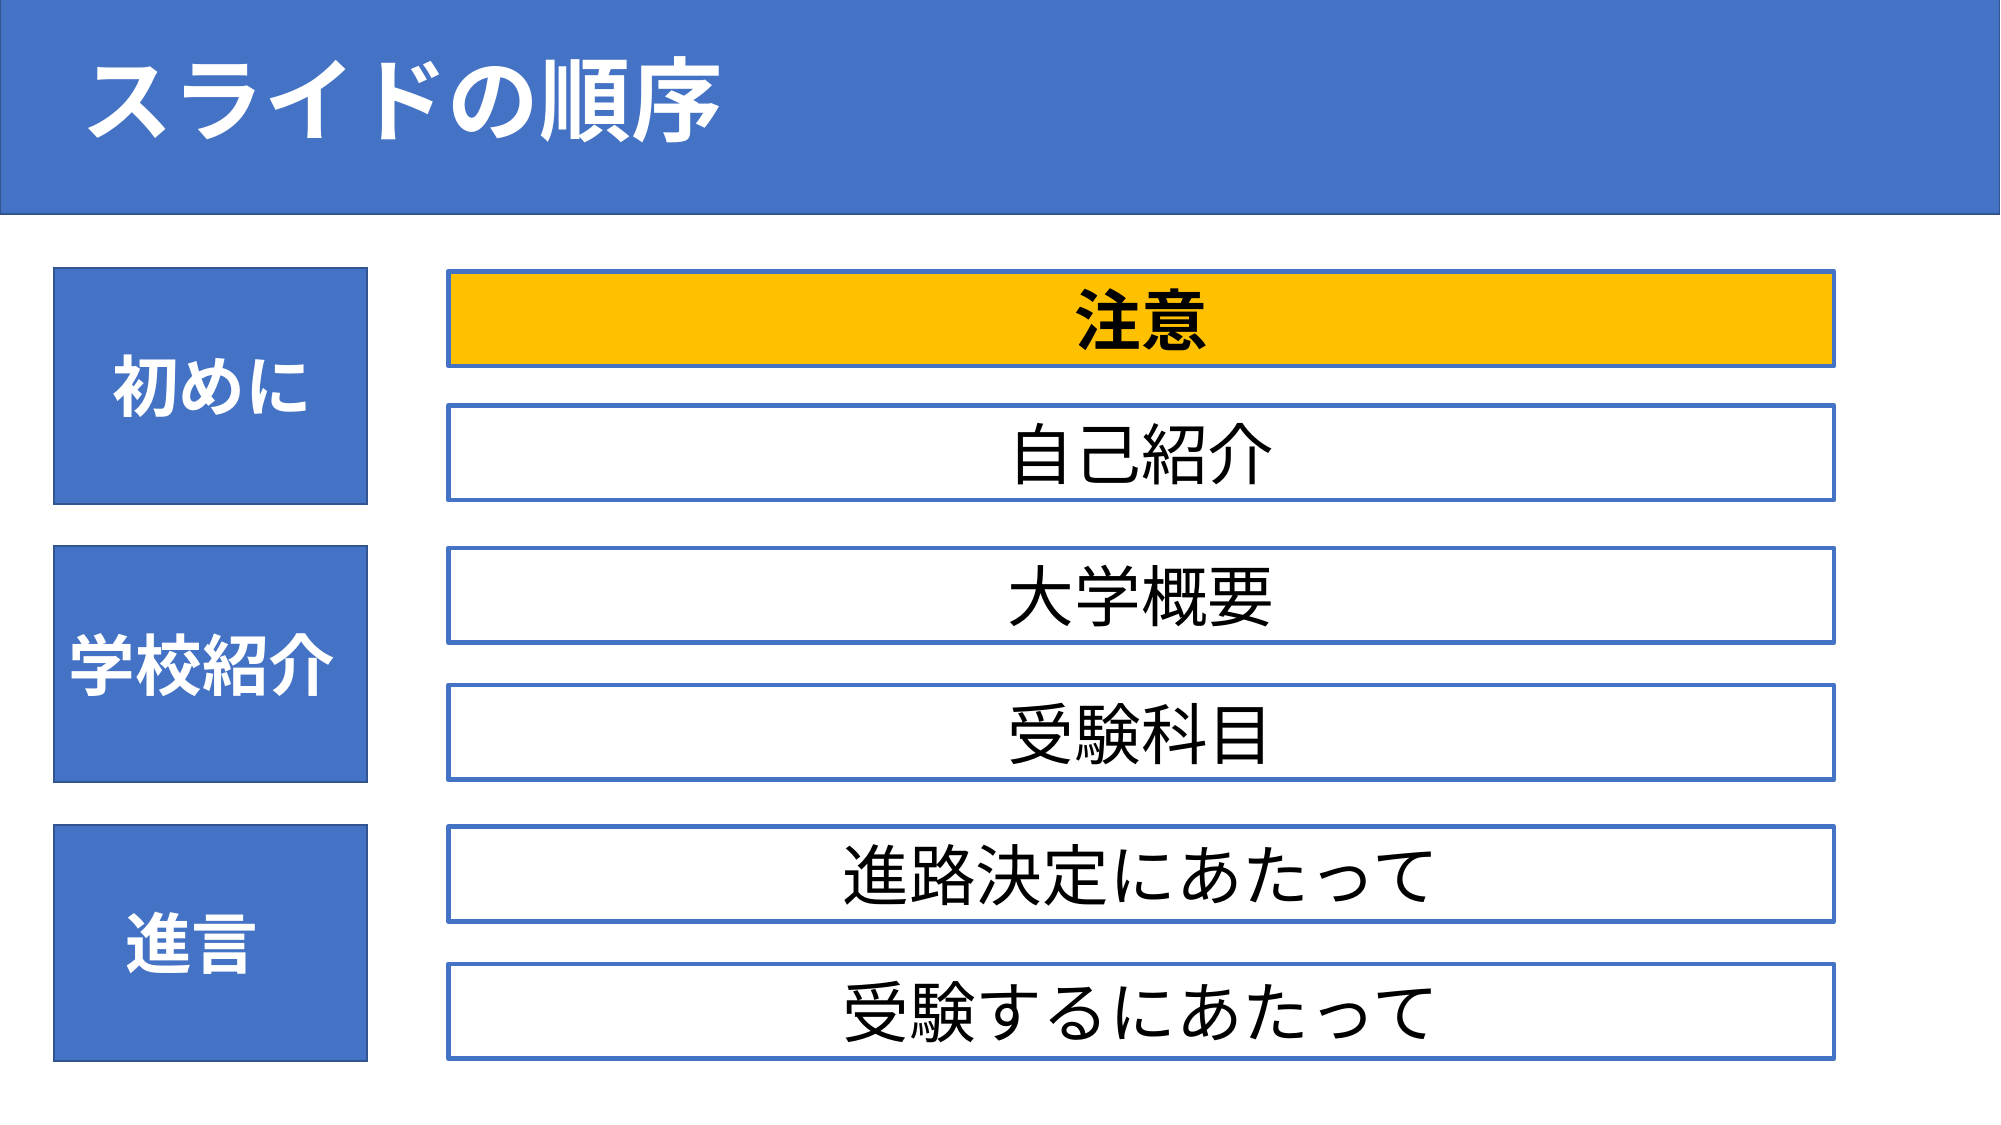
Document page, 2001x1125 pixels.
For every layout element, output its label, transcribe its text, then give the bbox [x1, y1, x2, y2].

text_box 進路決定にあたって [448, 826, 1834, 922]
text_box 注意 [448, 271, 1834, 366]
text_box [0, 0, 2000, 215]
text_box 大学概要 [448, 547, 1834, 643]
text_box 進言 [110, 894, 309, 990]
title スライドの順序 [65, 0, 791, 214]
text_box [53, 267, 368, 505]
text_box 受験科目 [448, 685, 1834, 780]
text_box [53, 824, 368, 1062]
text_box 初めに [97, 337, 339, 433]
text_box 自己紹介 [448, 405, 1834, 501]
text_box [53, 545, 368, 783]
text_box 学校紹介 [53, 616, 367, 712]
text_box 受験するにあたって [448, 963, 1834, 1059]
